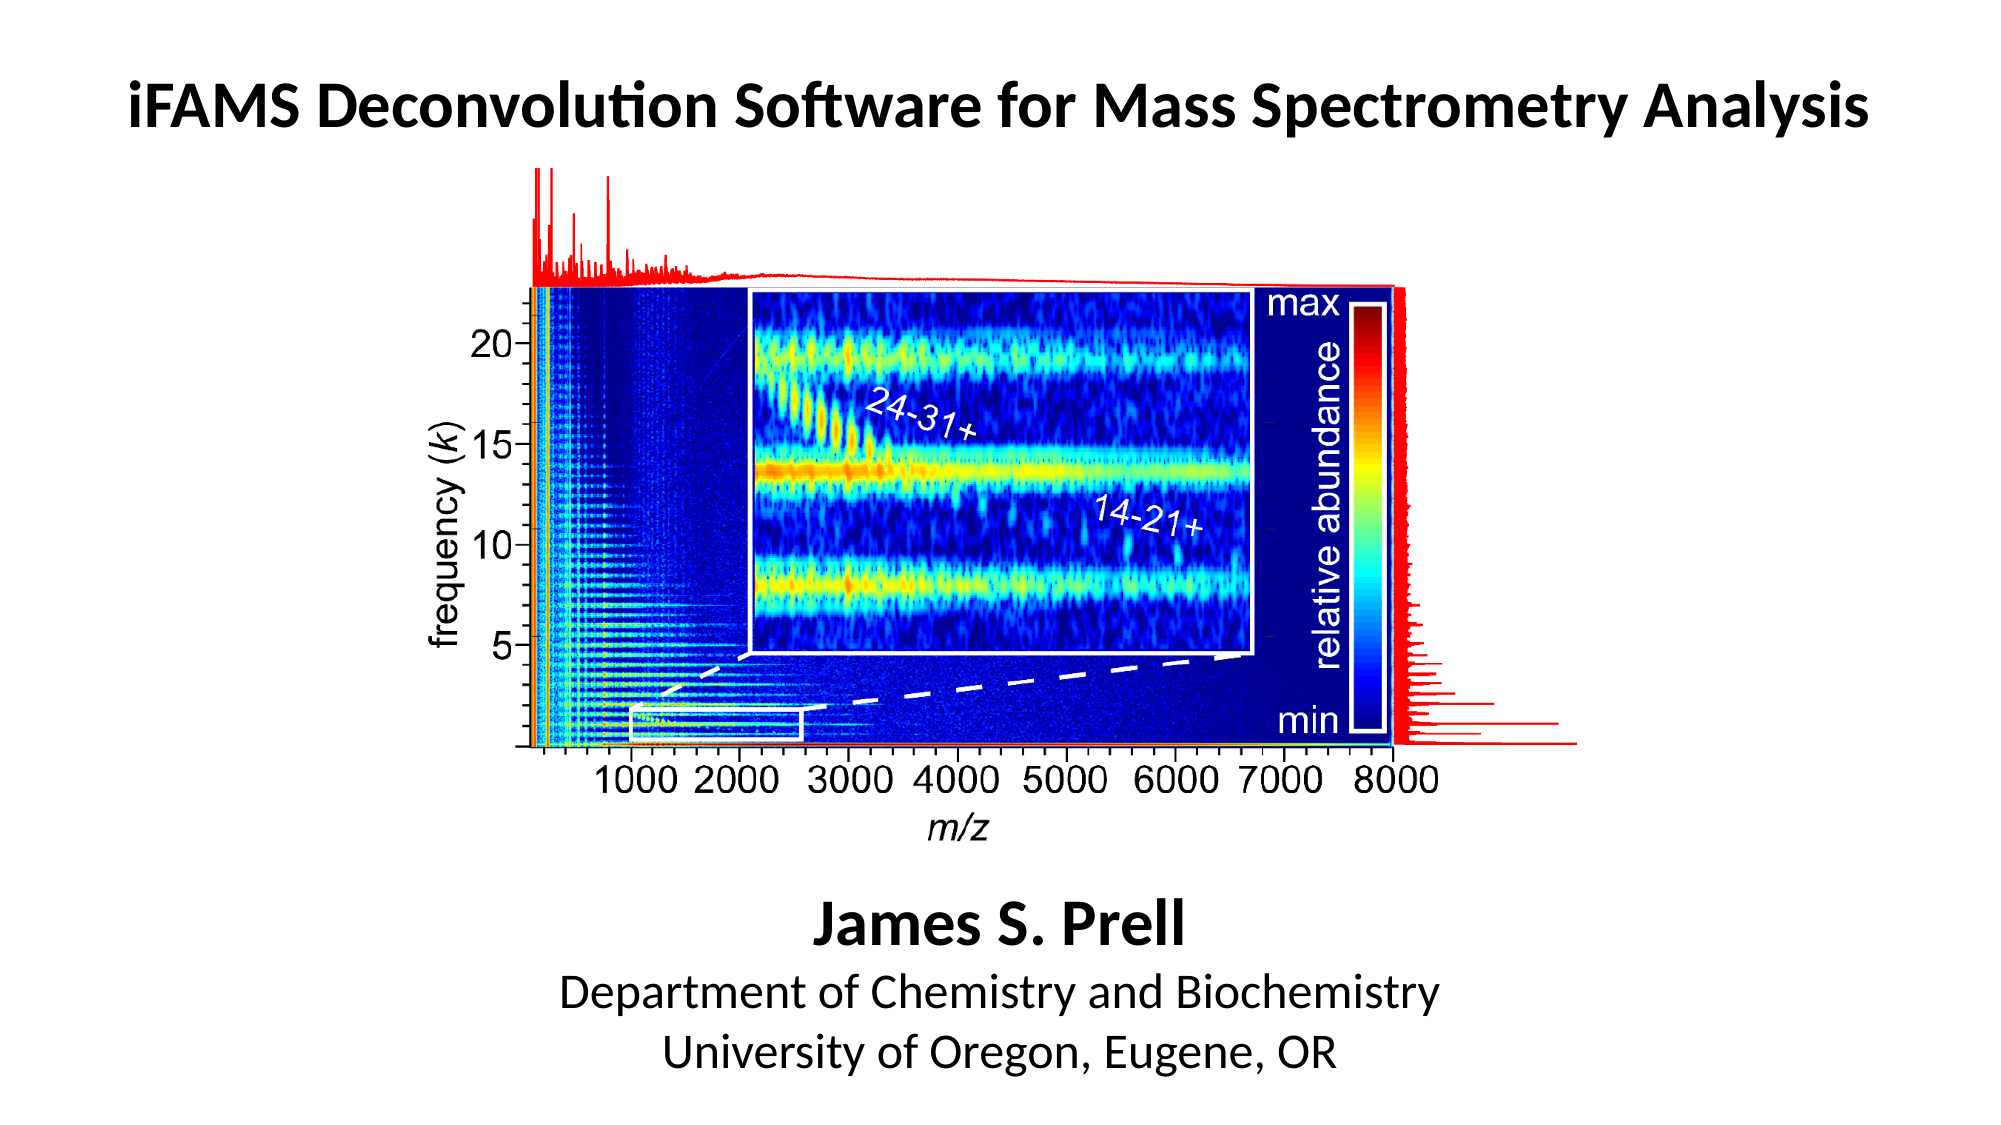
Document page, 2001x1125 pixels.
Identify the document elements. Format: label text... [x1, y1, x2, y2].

text_box James S. Prell Department of Chemistry and Biochemistry University of Oregon, Eugene, OR [544, 871, 1456, 1086]
picture [423, 168, 1577, 853]
text_box iFAMS Deconvolution Software for Mass Spectrometry Analysis [112, 53, 1888, 148]
